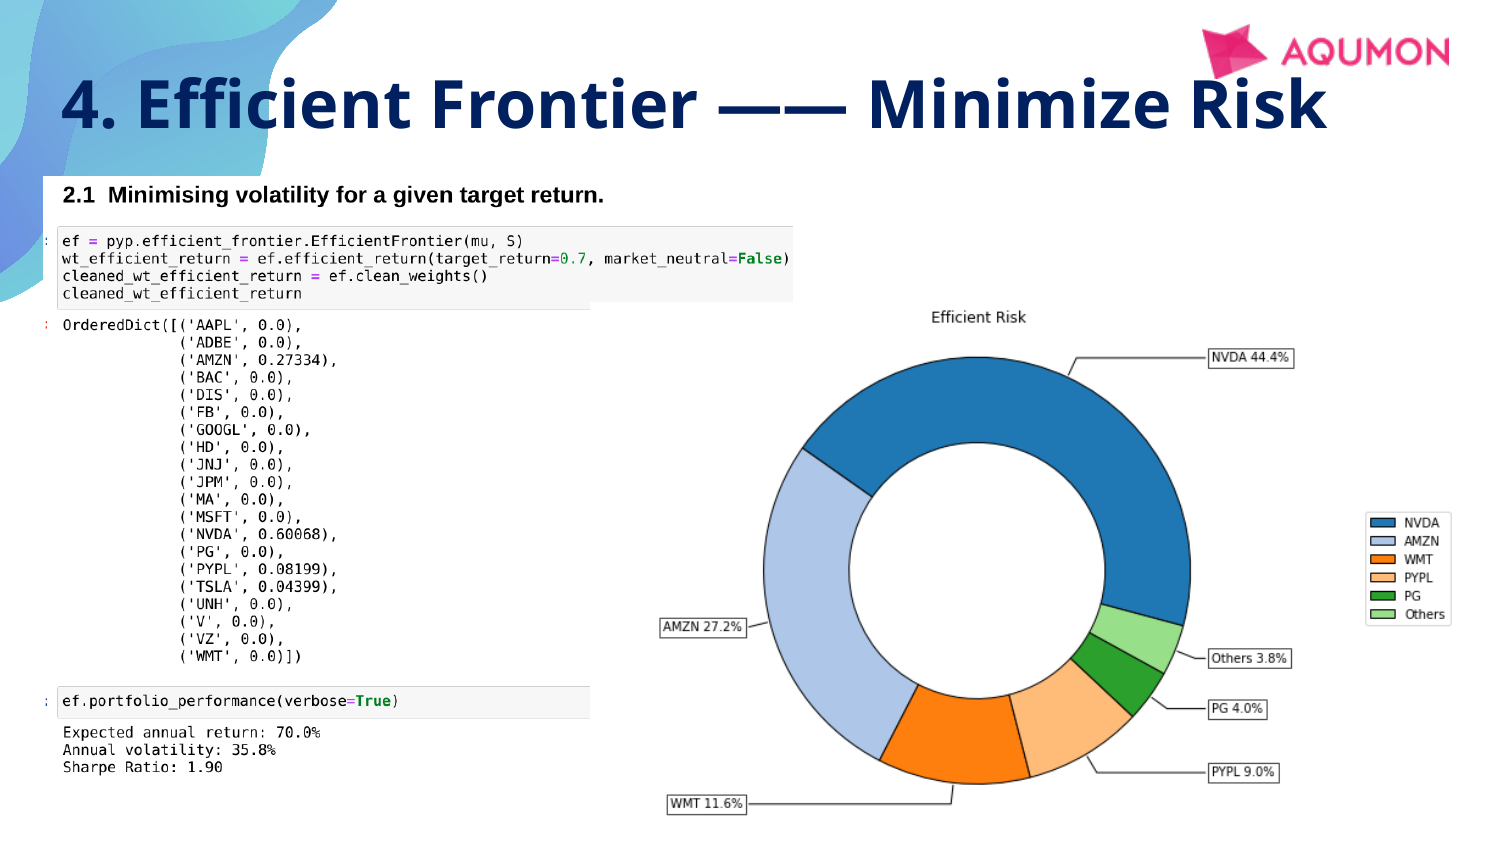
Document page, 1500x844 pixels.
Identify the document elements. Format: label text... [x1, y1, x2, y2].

picture [42, 176, 1458, 820]
text_box 4. Efficient Frontier —— Minimize Risk [381, 61, 1426, 153]
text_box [0, 0, 377, 438]
picture [1202, 24, 1450, 79]
